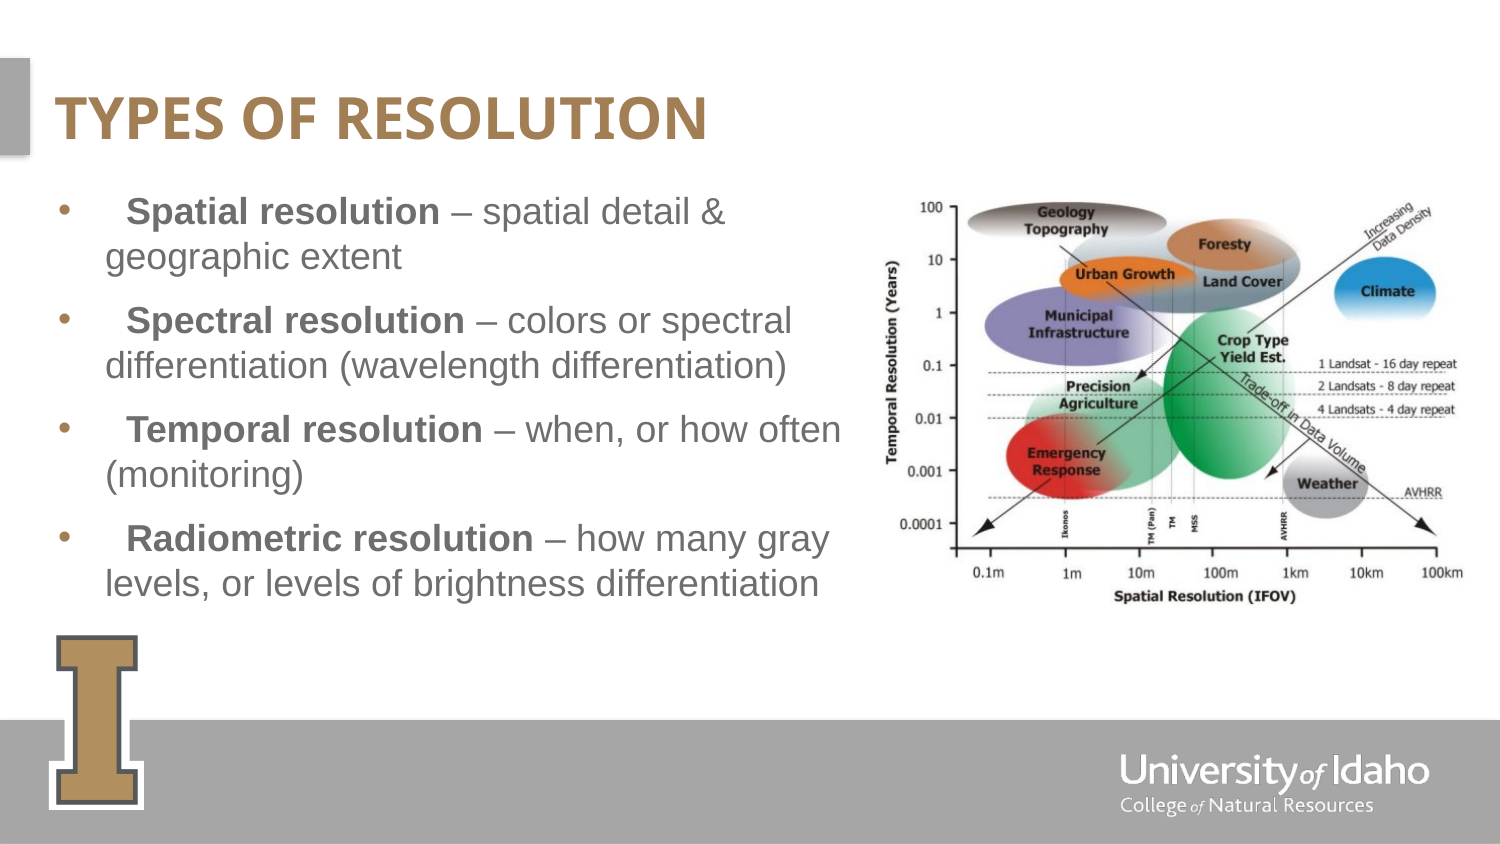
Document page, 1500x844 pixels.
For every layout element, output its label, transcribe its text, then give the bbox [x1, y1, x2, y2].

text_box Spatial resolution – spatial detail & geographic extent Spectral resolution – colors or spectral differentiation (wavelength differentiation) Temporal resolution – when, or how often (monitoring) Radiometric resolution – how many gray levels, or levels of brightness differentiation [43, 153, 874, 667]
title Types of resolution [54, 80, 1405, 175]
picture [883, 200, 1465, 606]
